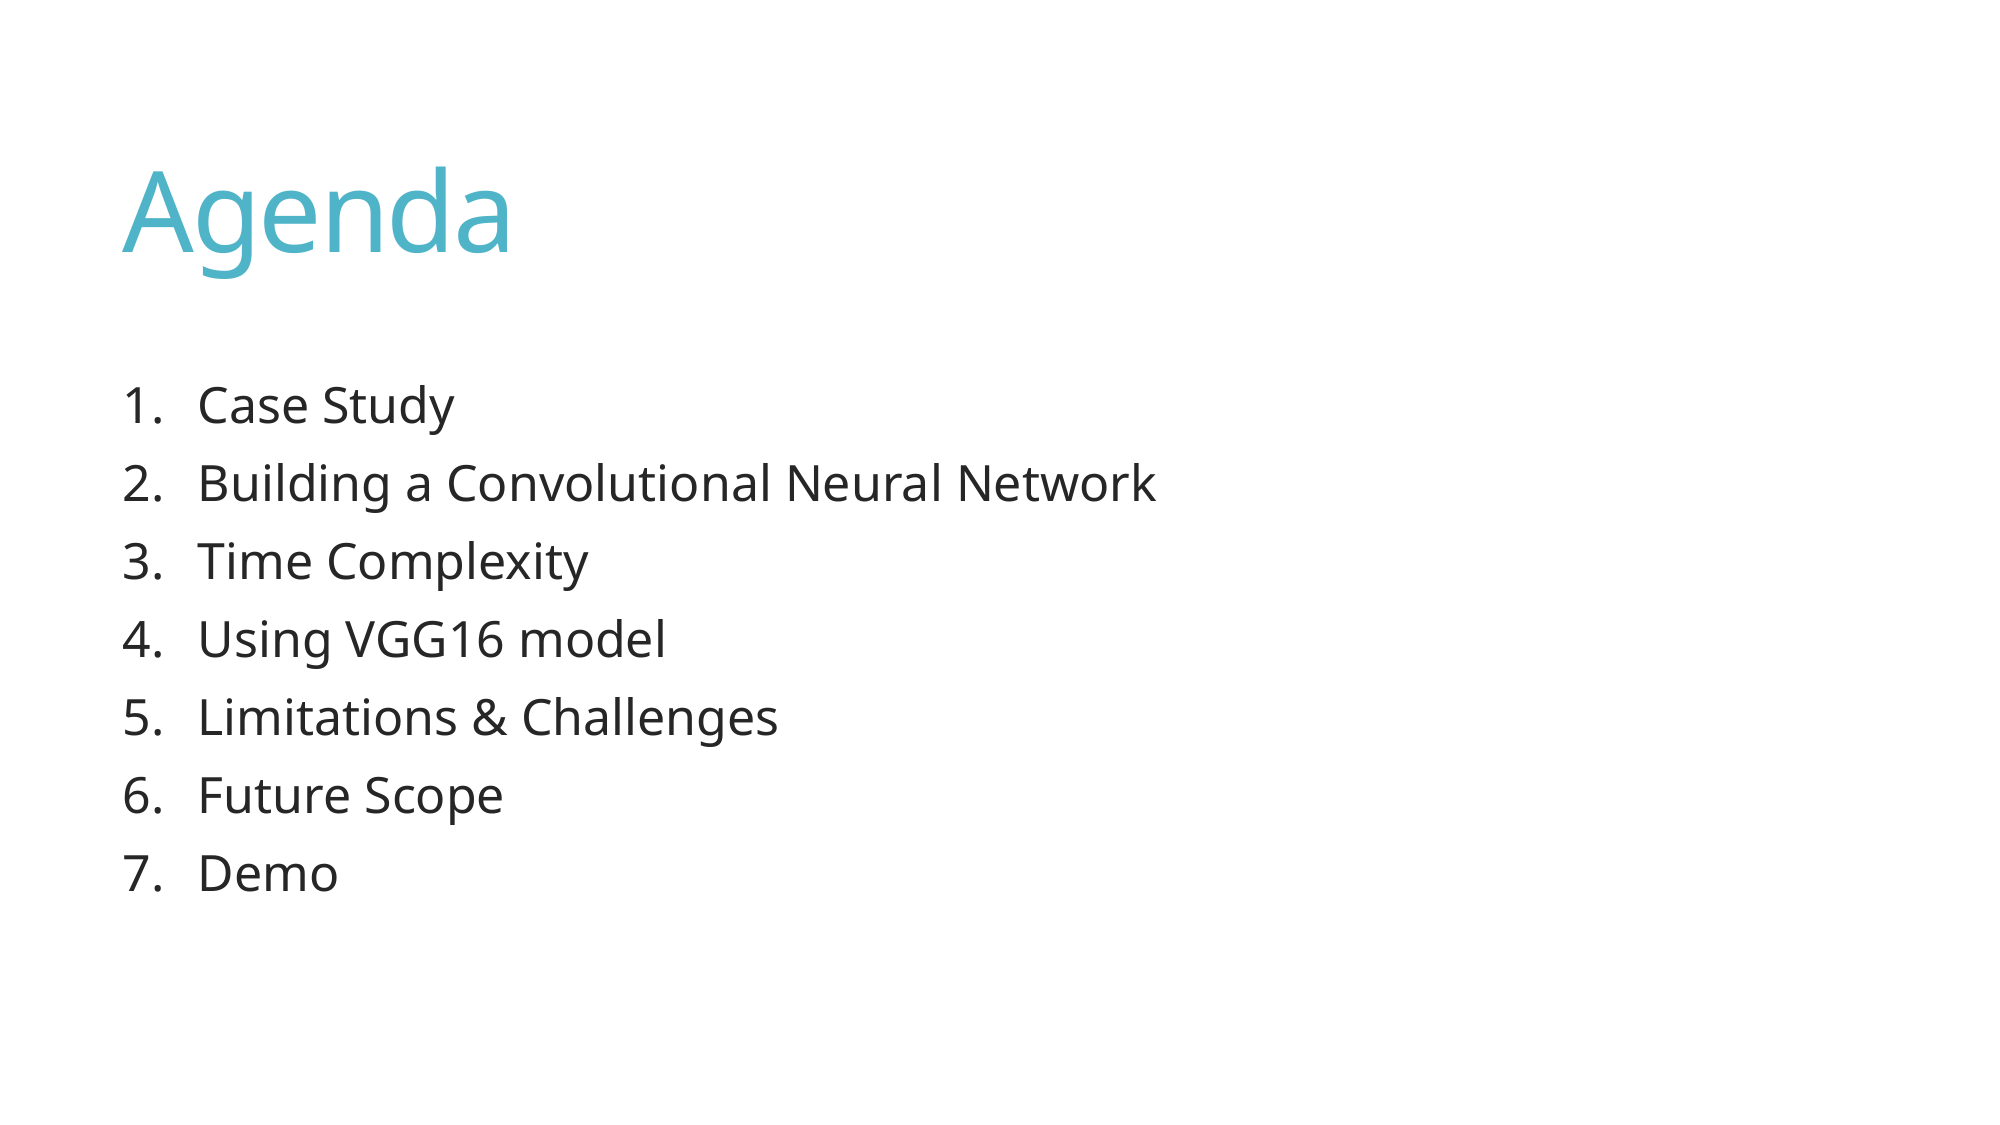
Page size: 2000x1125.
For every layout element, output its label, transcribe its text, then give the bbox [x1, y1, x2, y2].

list Case Study Building a Convolutional Neural Network Time Complexity Using VGG16 model Limitations & Challenges Future Scope Demo [107, 375, 1872, 975]
title Agenda [107, 81, 1875, 354]
